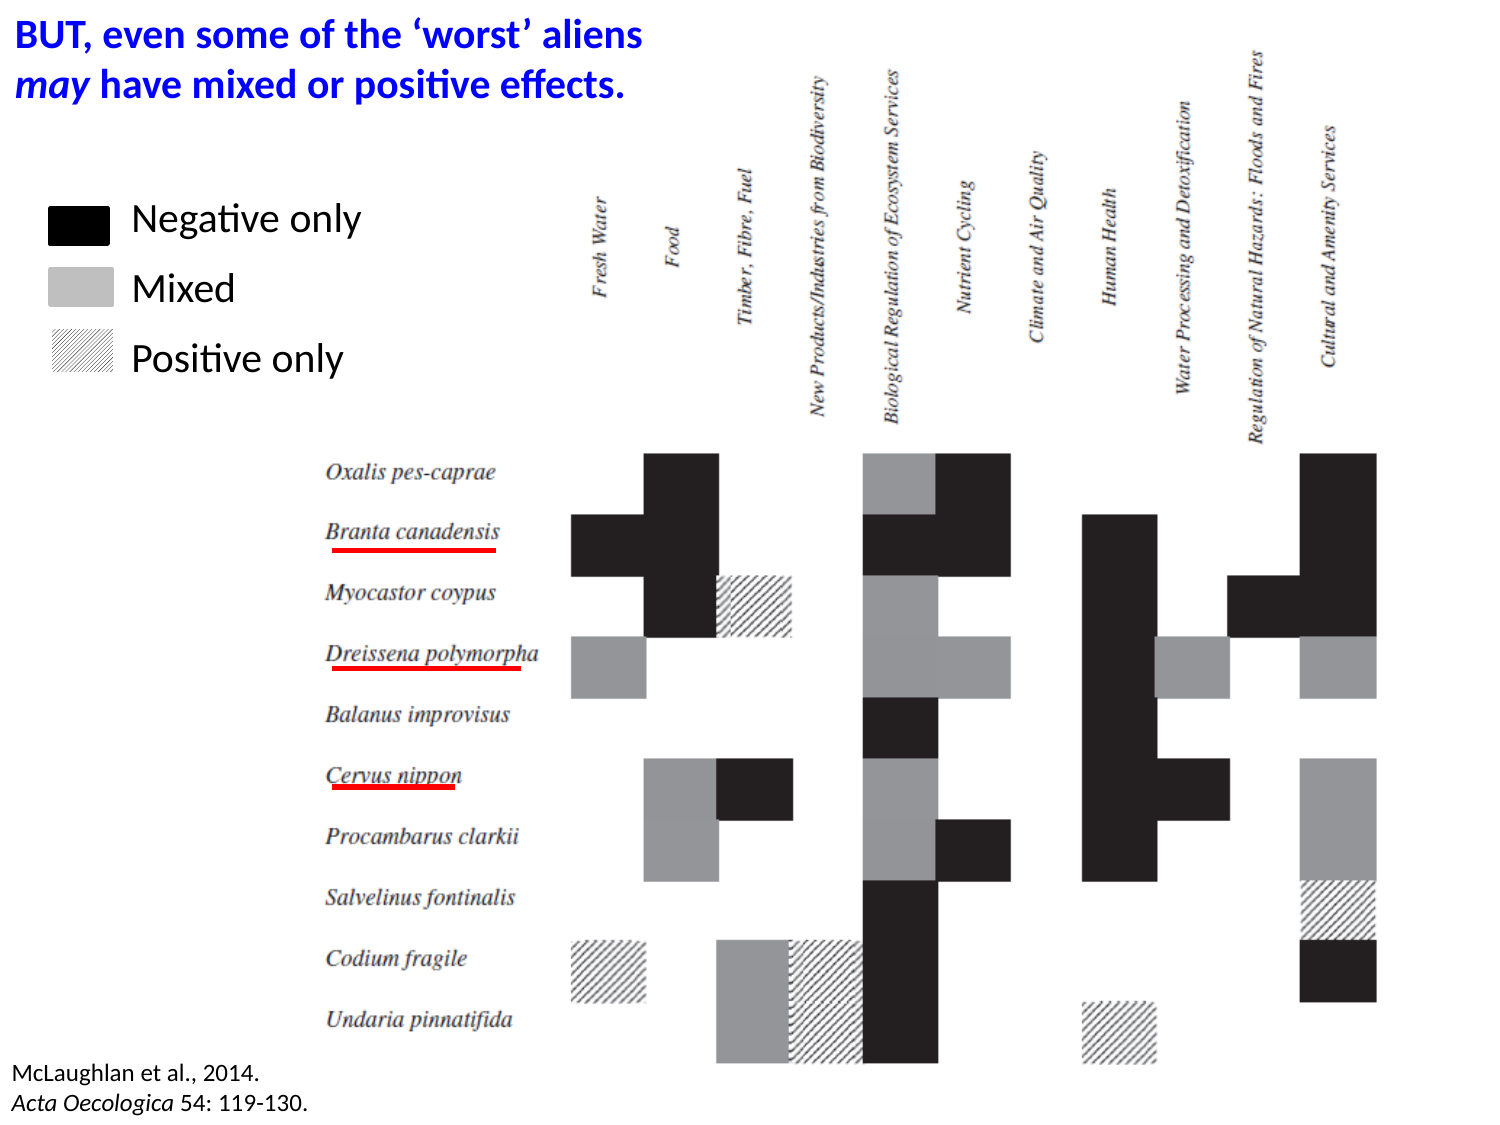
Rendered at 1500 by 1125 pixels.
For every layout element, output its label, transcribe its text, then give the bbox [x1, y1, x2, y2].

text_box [49, 183, 379, 392]
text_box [154, 42, 1500, 1125]
text_box McLaughlan et al., 2014. Acta Oecologica 54: 119-130. [0, 1049, 149, 1124]
text_box BUT, even some of the ‘worst’ aliens may have mixed or positive effects. [0, 0, 680, 115]
